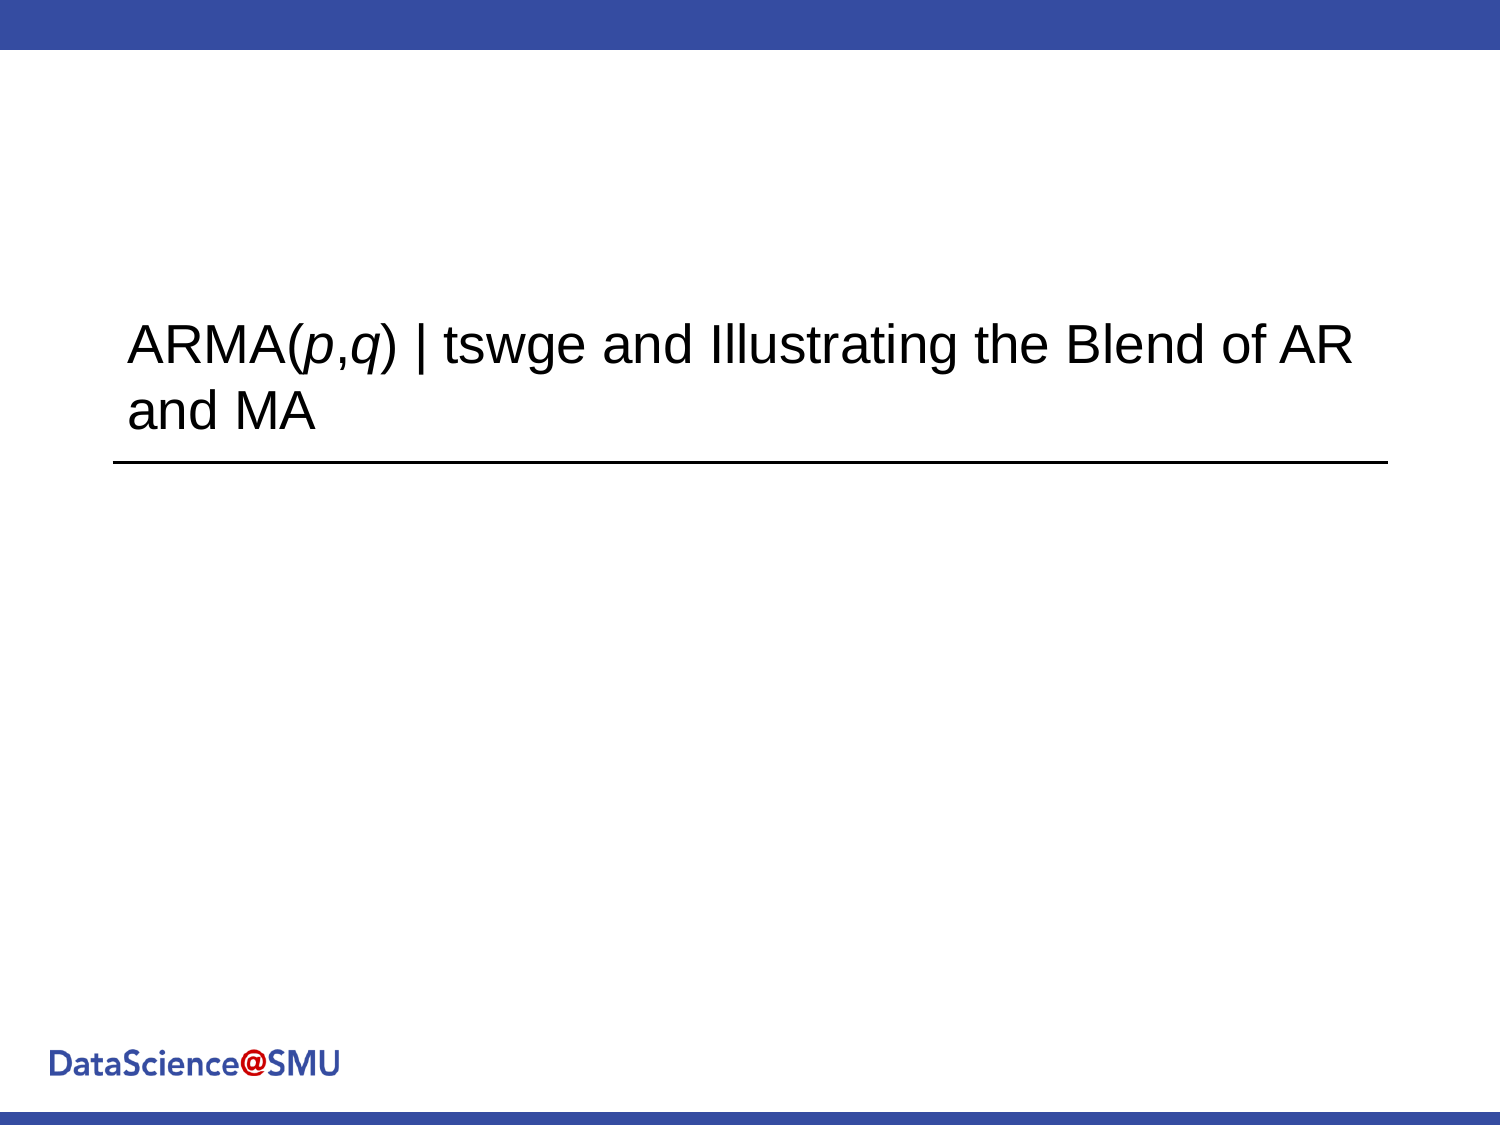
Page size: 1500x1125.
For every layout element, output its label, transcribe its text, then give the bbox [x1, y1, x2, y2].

picture [50, 1049, 339, 1076]
title ARMA(p,q) | tswge and Illustrating the Blend of AR and MA [112, 299, 1388, 448]
